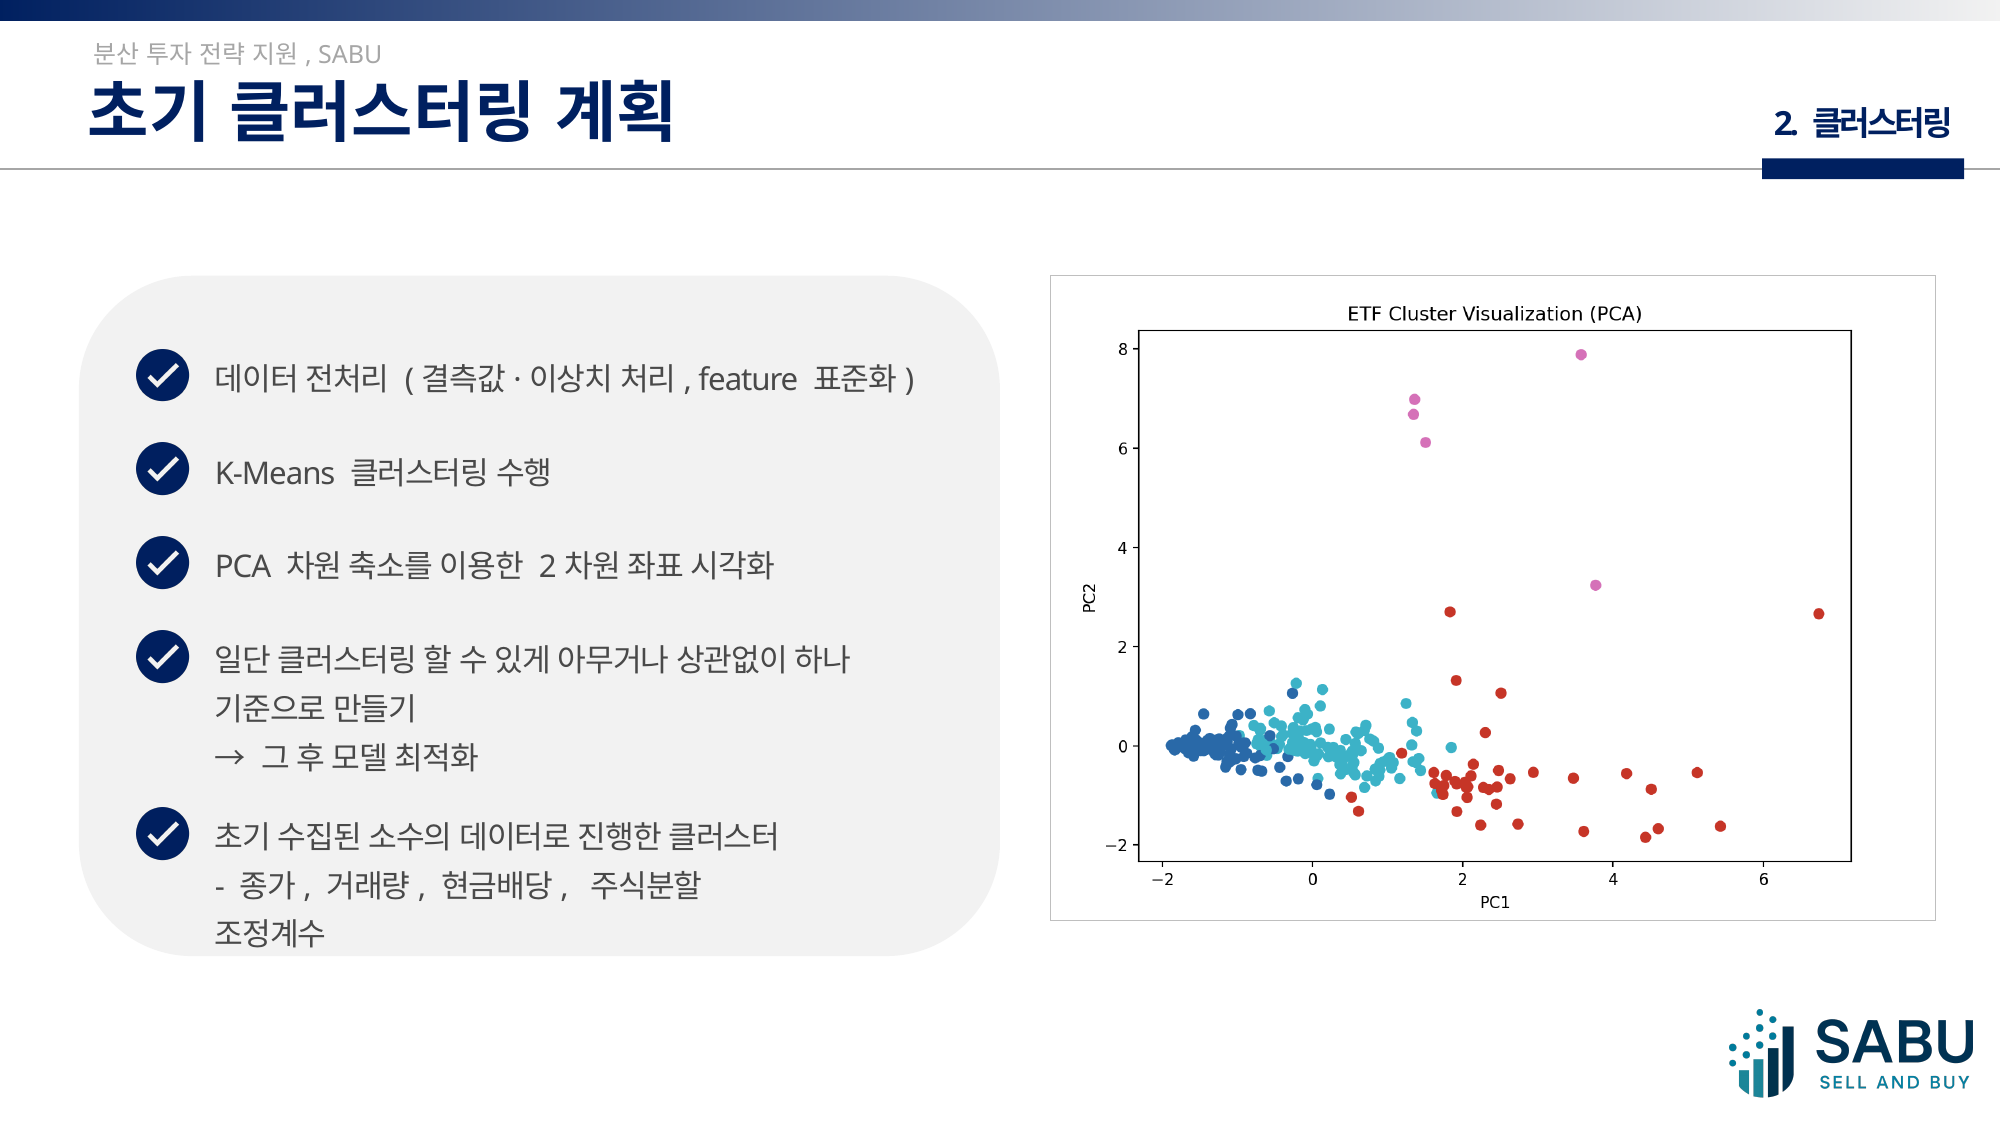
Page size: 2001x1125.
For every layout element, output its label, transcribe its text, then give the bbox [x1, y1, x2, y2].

text_box 초기 클러스터링 계획 [87, 70, 809, 151]
picture [1050, 275, 1937, 922]
text_box [77, 274, 1002, 958]
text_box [129, 341, 945, 409]
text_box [129, 799, 788, 901]
text_box [0, 0, 2000, 22]
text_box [129, 529, 945, 597]
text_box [1758, 101, 1968, 180]
picture [1729, 1009, 1973, 1098]
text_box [129, 623, 945, 773]
text_box 분산 투자 전략 지원, SABU [94, 38, 407, 69]
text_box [129, 435, 945, 503]
